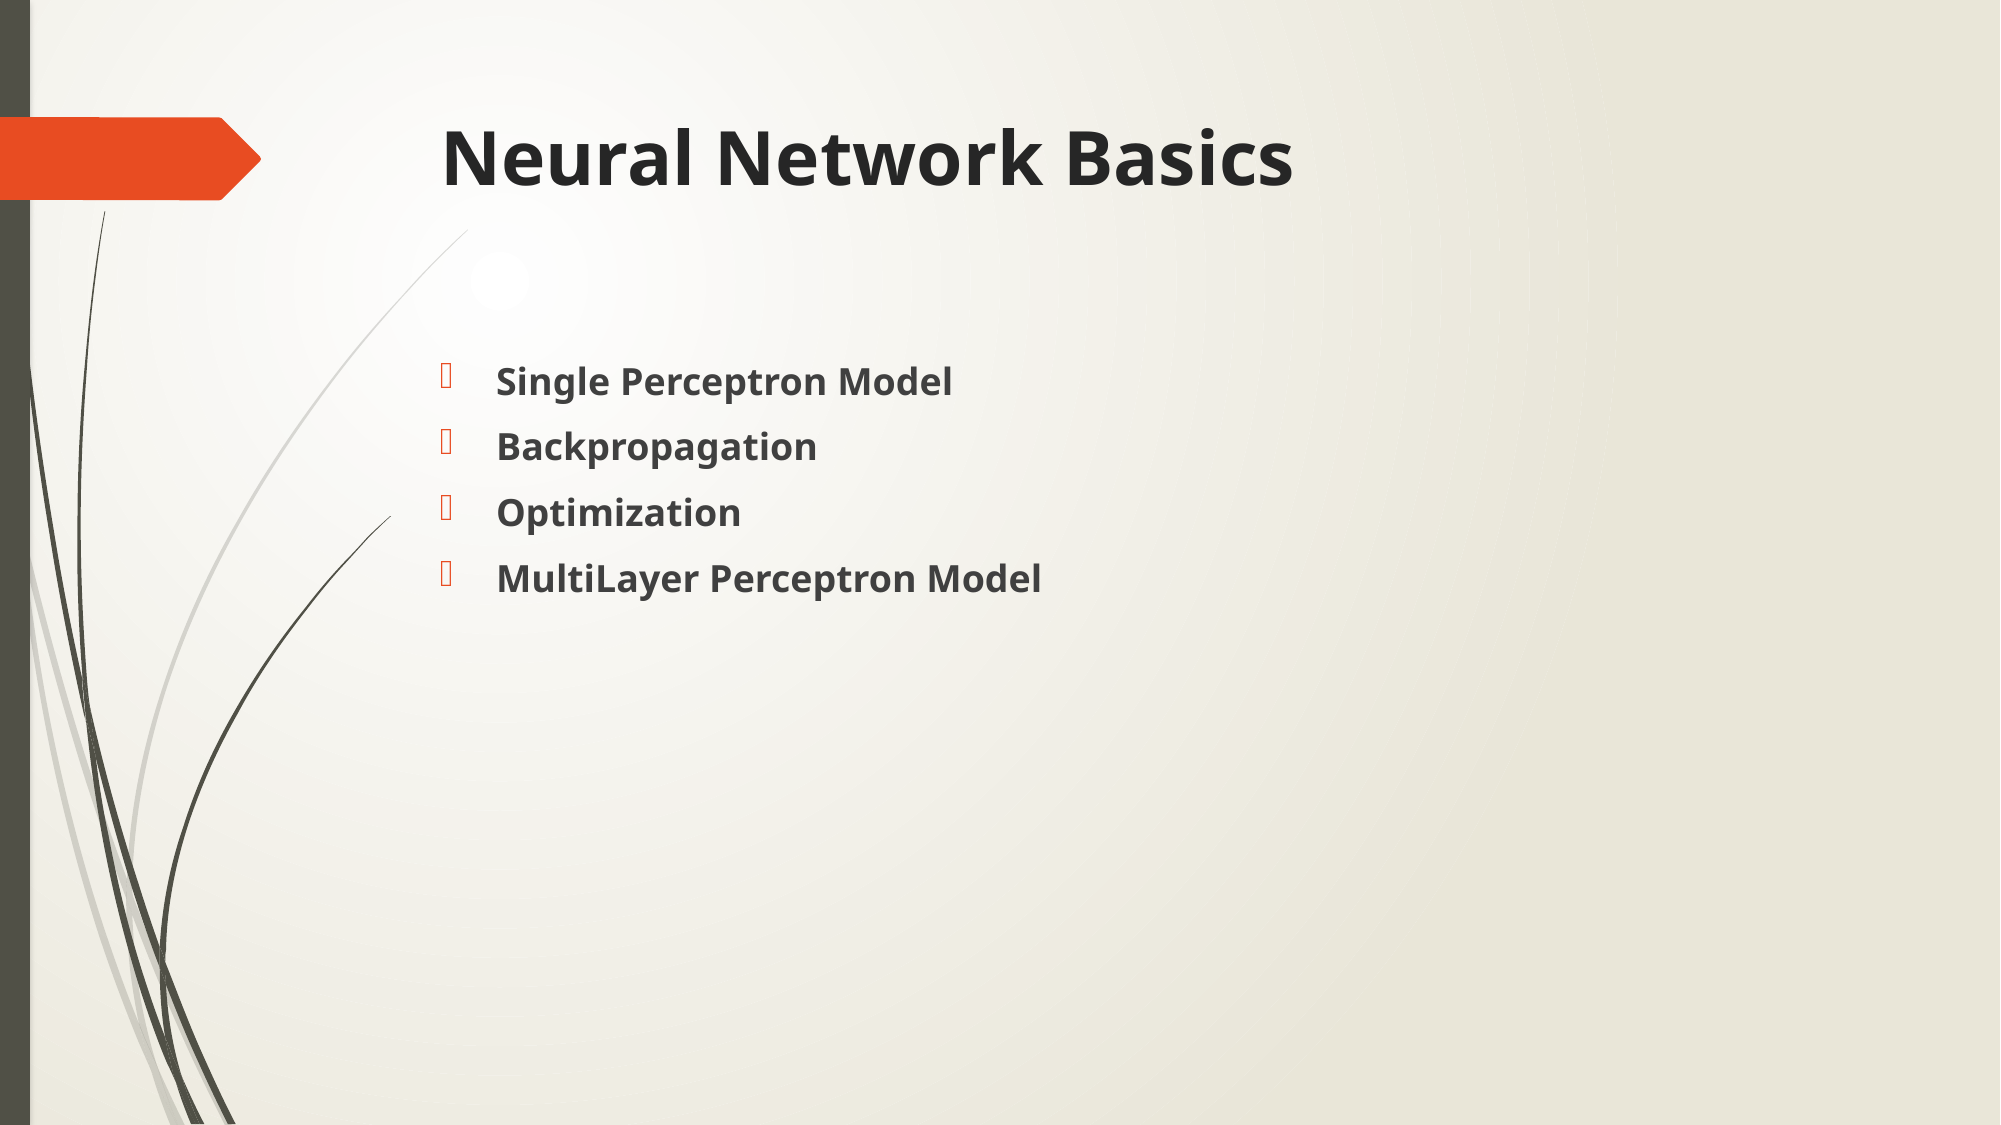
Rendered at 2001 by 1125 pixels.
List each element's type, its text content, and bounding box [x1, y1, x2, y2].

list Single Perceptron Model Backpropagation Optimization MultiLayer Perceptron Model [424, 350, 1888, 970]
title Neural Network Basics [425, 102, 1888, 313]
